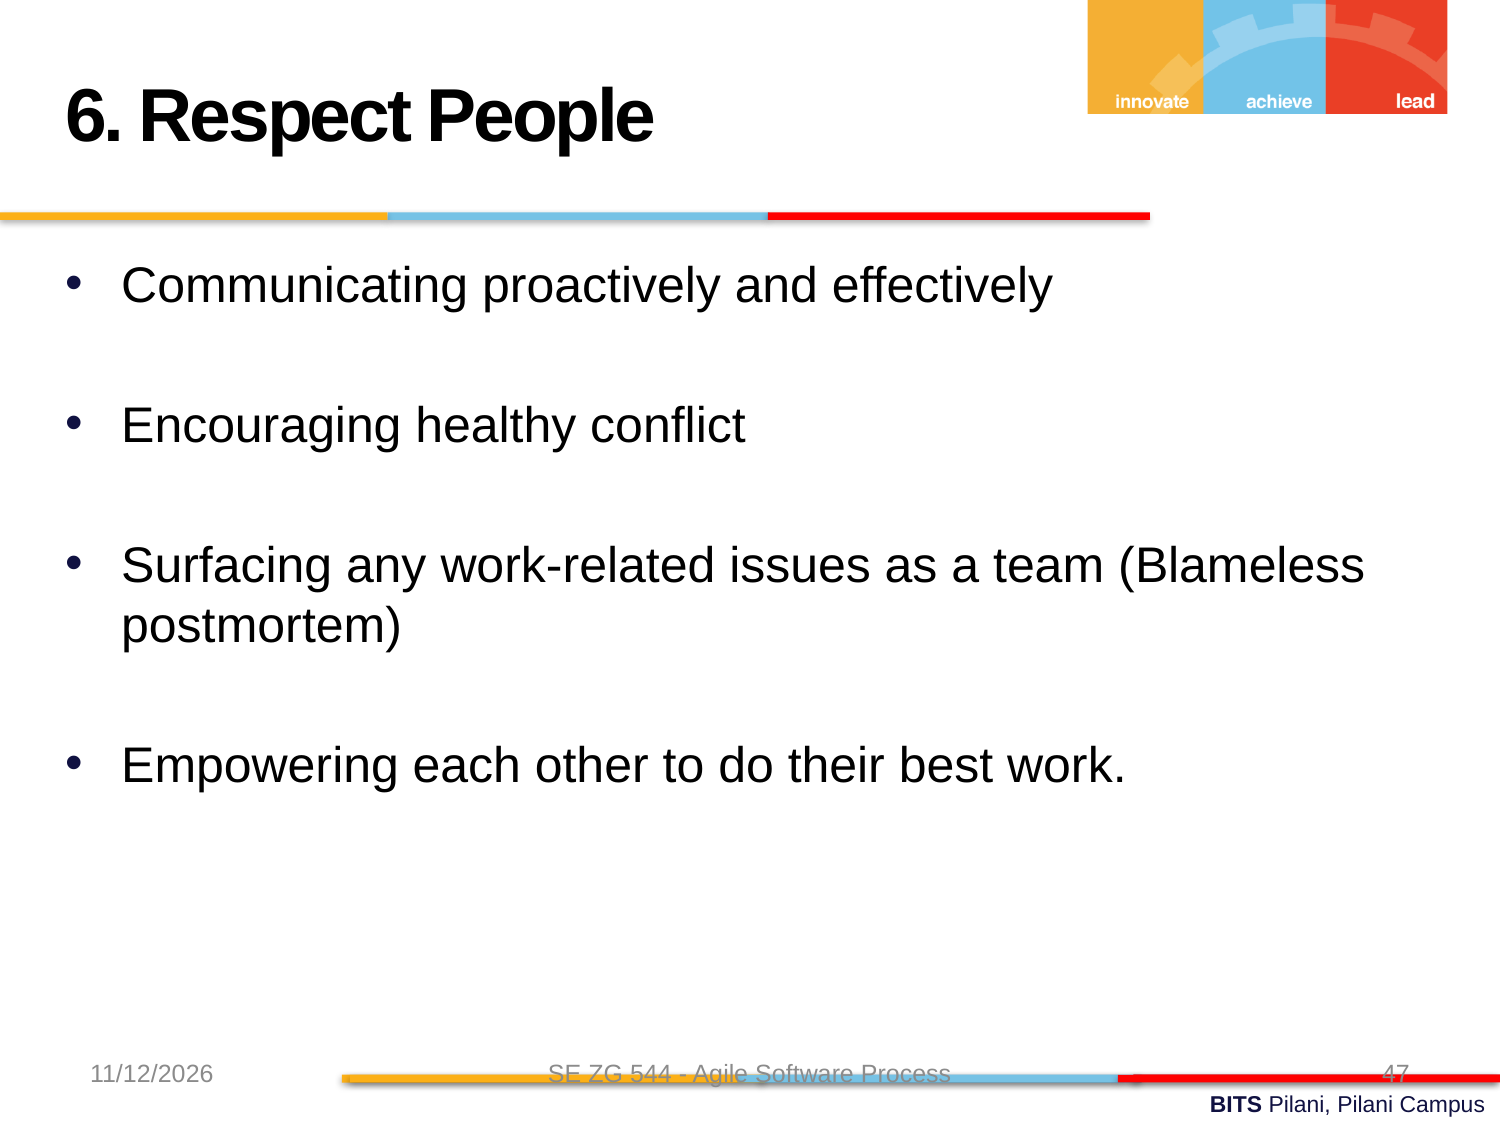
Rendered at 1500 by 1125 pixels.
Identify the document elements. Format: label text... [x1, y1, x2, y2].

picture [1087, 0, 1448, 114]
slide_number 47 [1074, 1042, 1425, 1103]
list Communicating proactively and effectively Encouraging healthy conflict Surfacing any work-related issues as a team (Blameless postmortem) Empowering each other to do their best work. [50, 245, 1400, 988]
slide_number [75, 1042, 425, 1103]
footer SE ZG 544 - Agile Software Process [512, 1042, 988, 1103]
list 6. Respect People [50, 24, 1088, 213]
